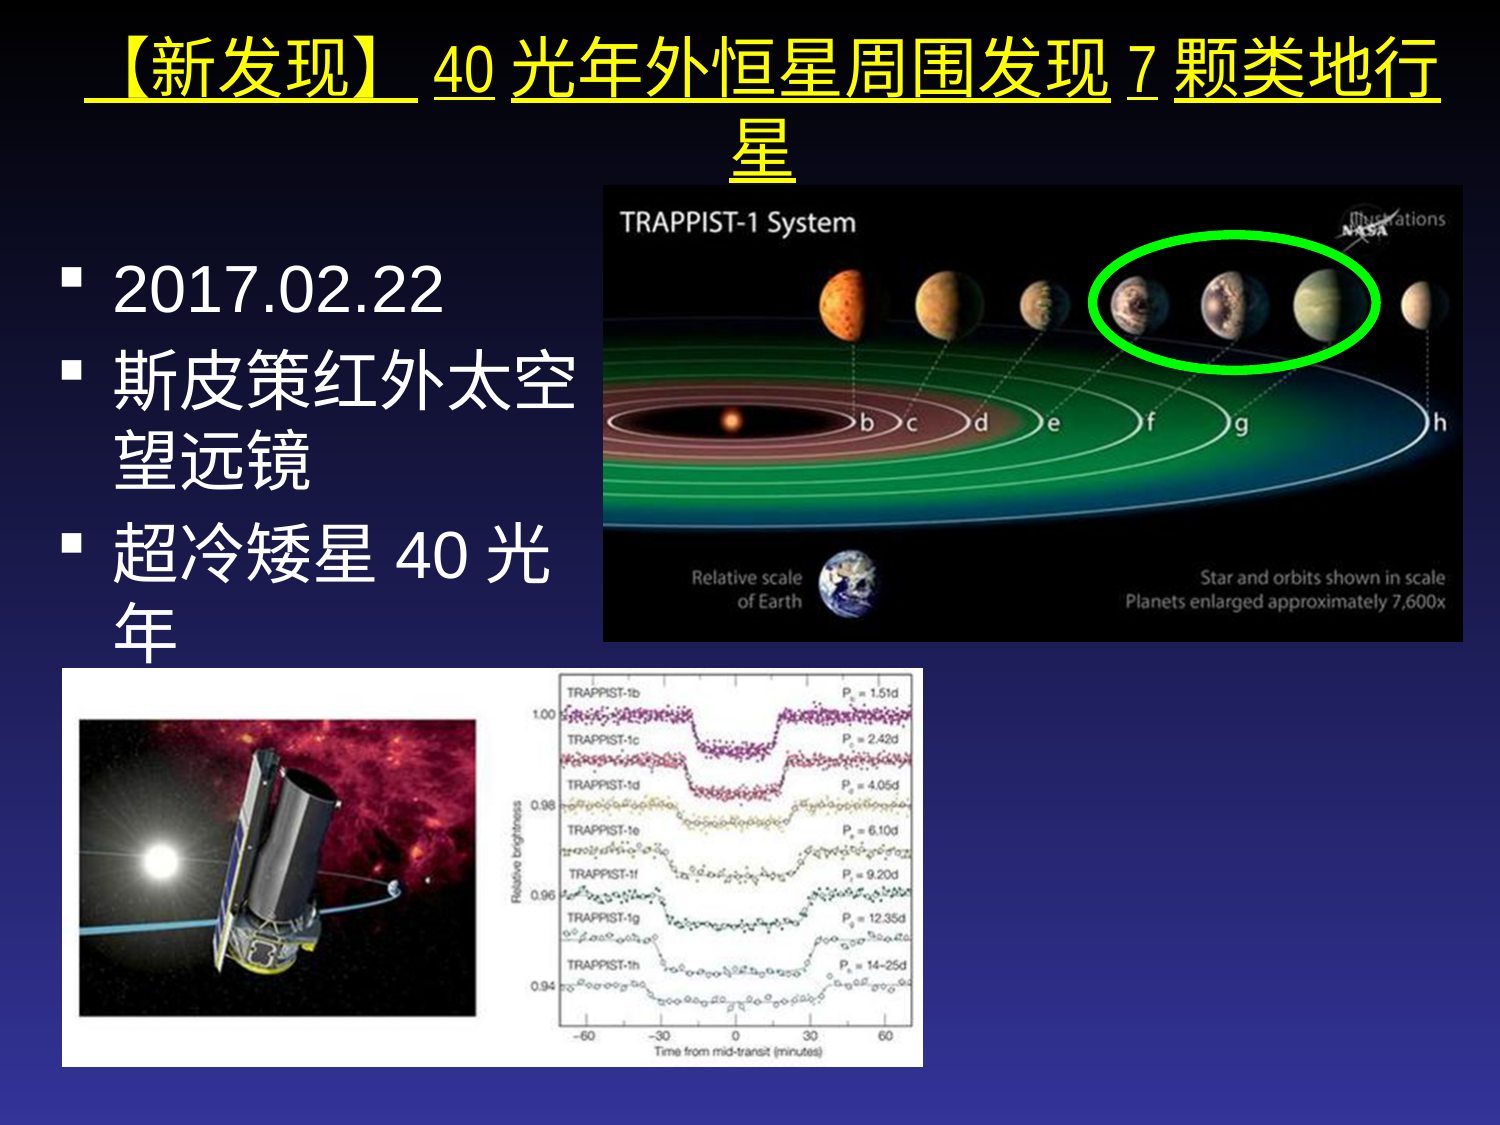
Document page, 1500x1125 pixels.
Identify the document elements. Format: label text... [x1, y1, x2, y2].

picture [62, 668, 923, 1067]
list 2017.02.22 斯皮策红外太空望远镜 超冷矮星40光年 [41, 237, 598, 610]
picture [603, 185, 1463, 642]
title 【新发现】40光年外恒星周围发现7颗类地行星 [62, 50, 1463, 163]
